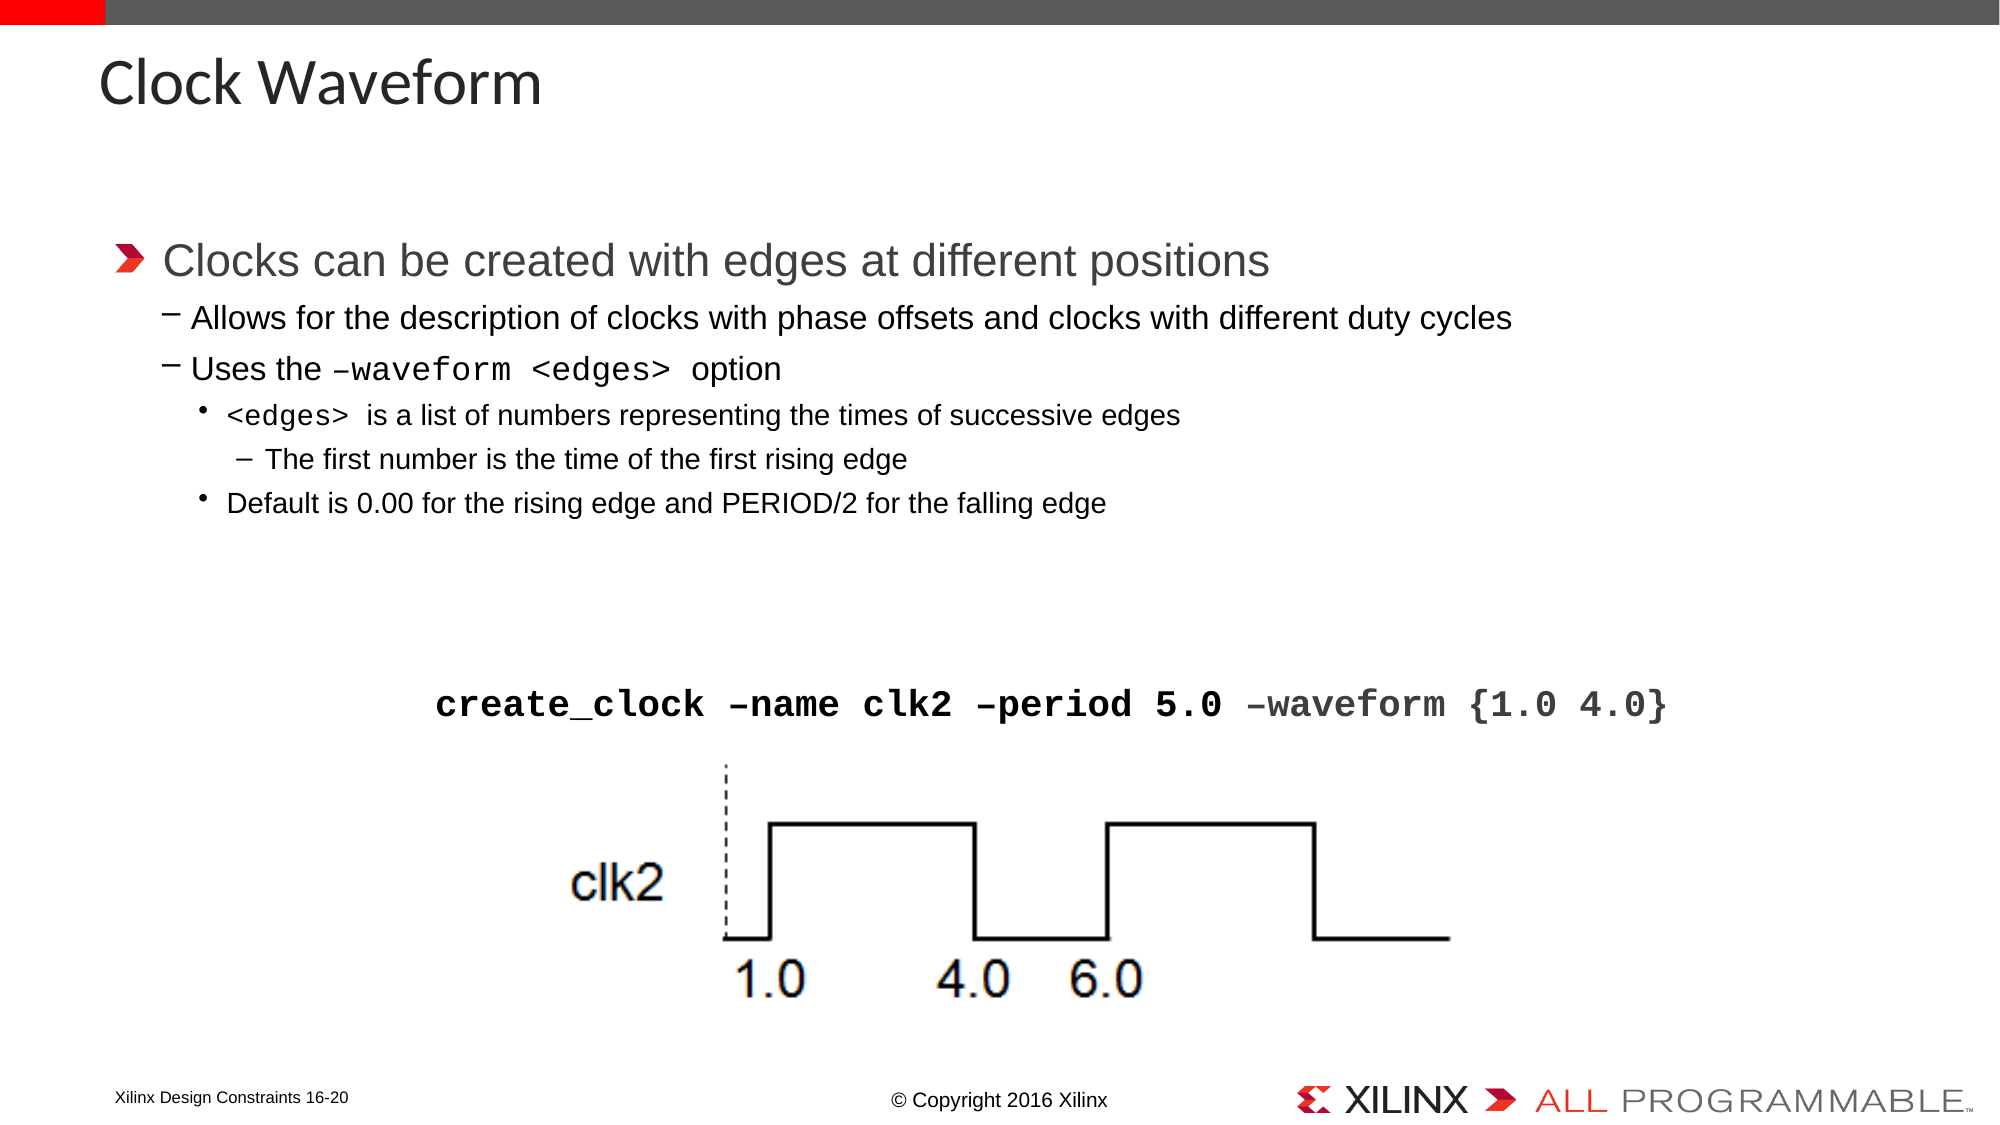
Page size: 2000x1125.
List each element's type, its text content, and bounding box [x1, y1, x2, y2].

text_box [566, 777, 1452, 1025]
slide_number Xilinx Design Constraints 16-20 [99, 1078, 460, 1120]
title Clock Waveform [99, 34, 1900, 122]
list Clocks can be created with edges at different positions Allows for the description of clocks with phase offsets and clocks with different duty cycles Uses the –waveform <edges> option <edges> is a list of numbers representing the times of successive edges The first number is the time of the first rising edge Default is 0.00 for the rising edge and PERIOD/2 for the falling edge [99, 217, 1901, 918]
footer © Copyright 2016 Xilinx [683, 1079, 1317, 1120]
picture [1317, 1086, 1973, 1113]
text_box create_clock –name clk2 –period 5.0 –waveform {1.0 4.0} [420, 671, 1749, 777]
picture [114, 243, 145, 273]
